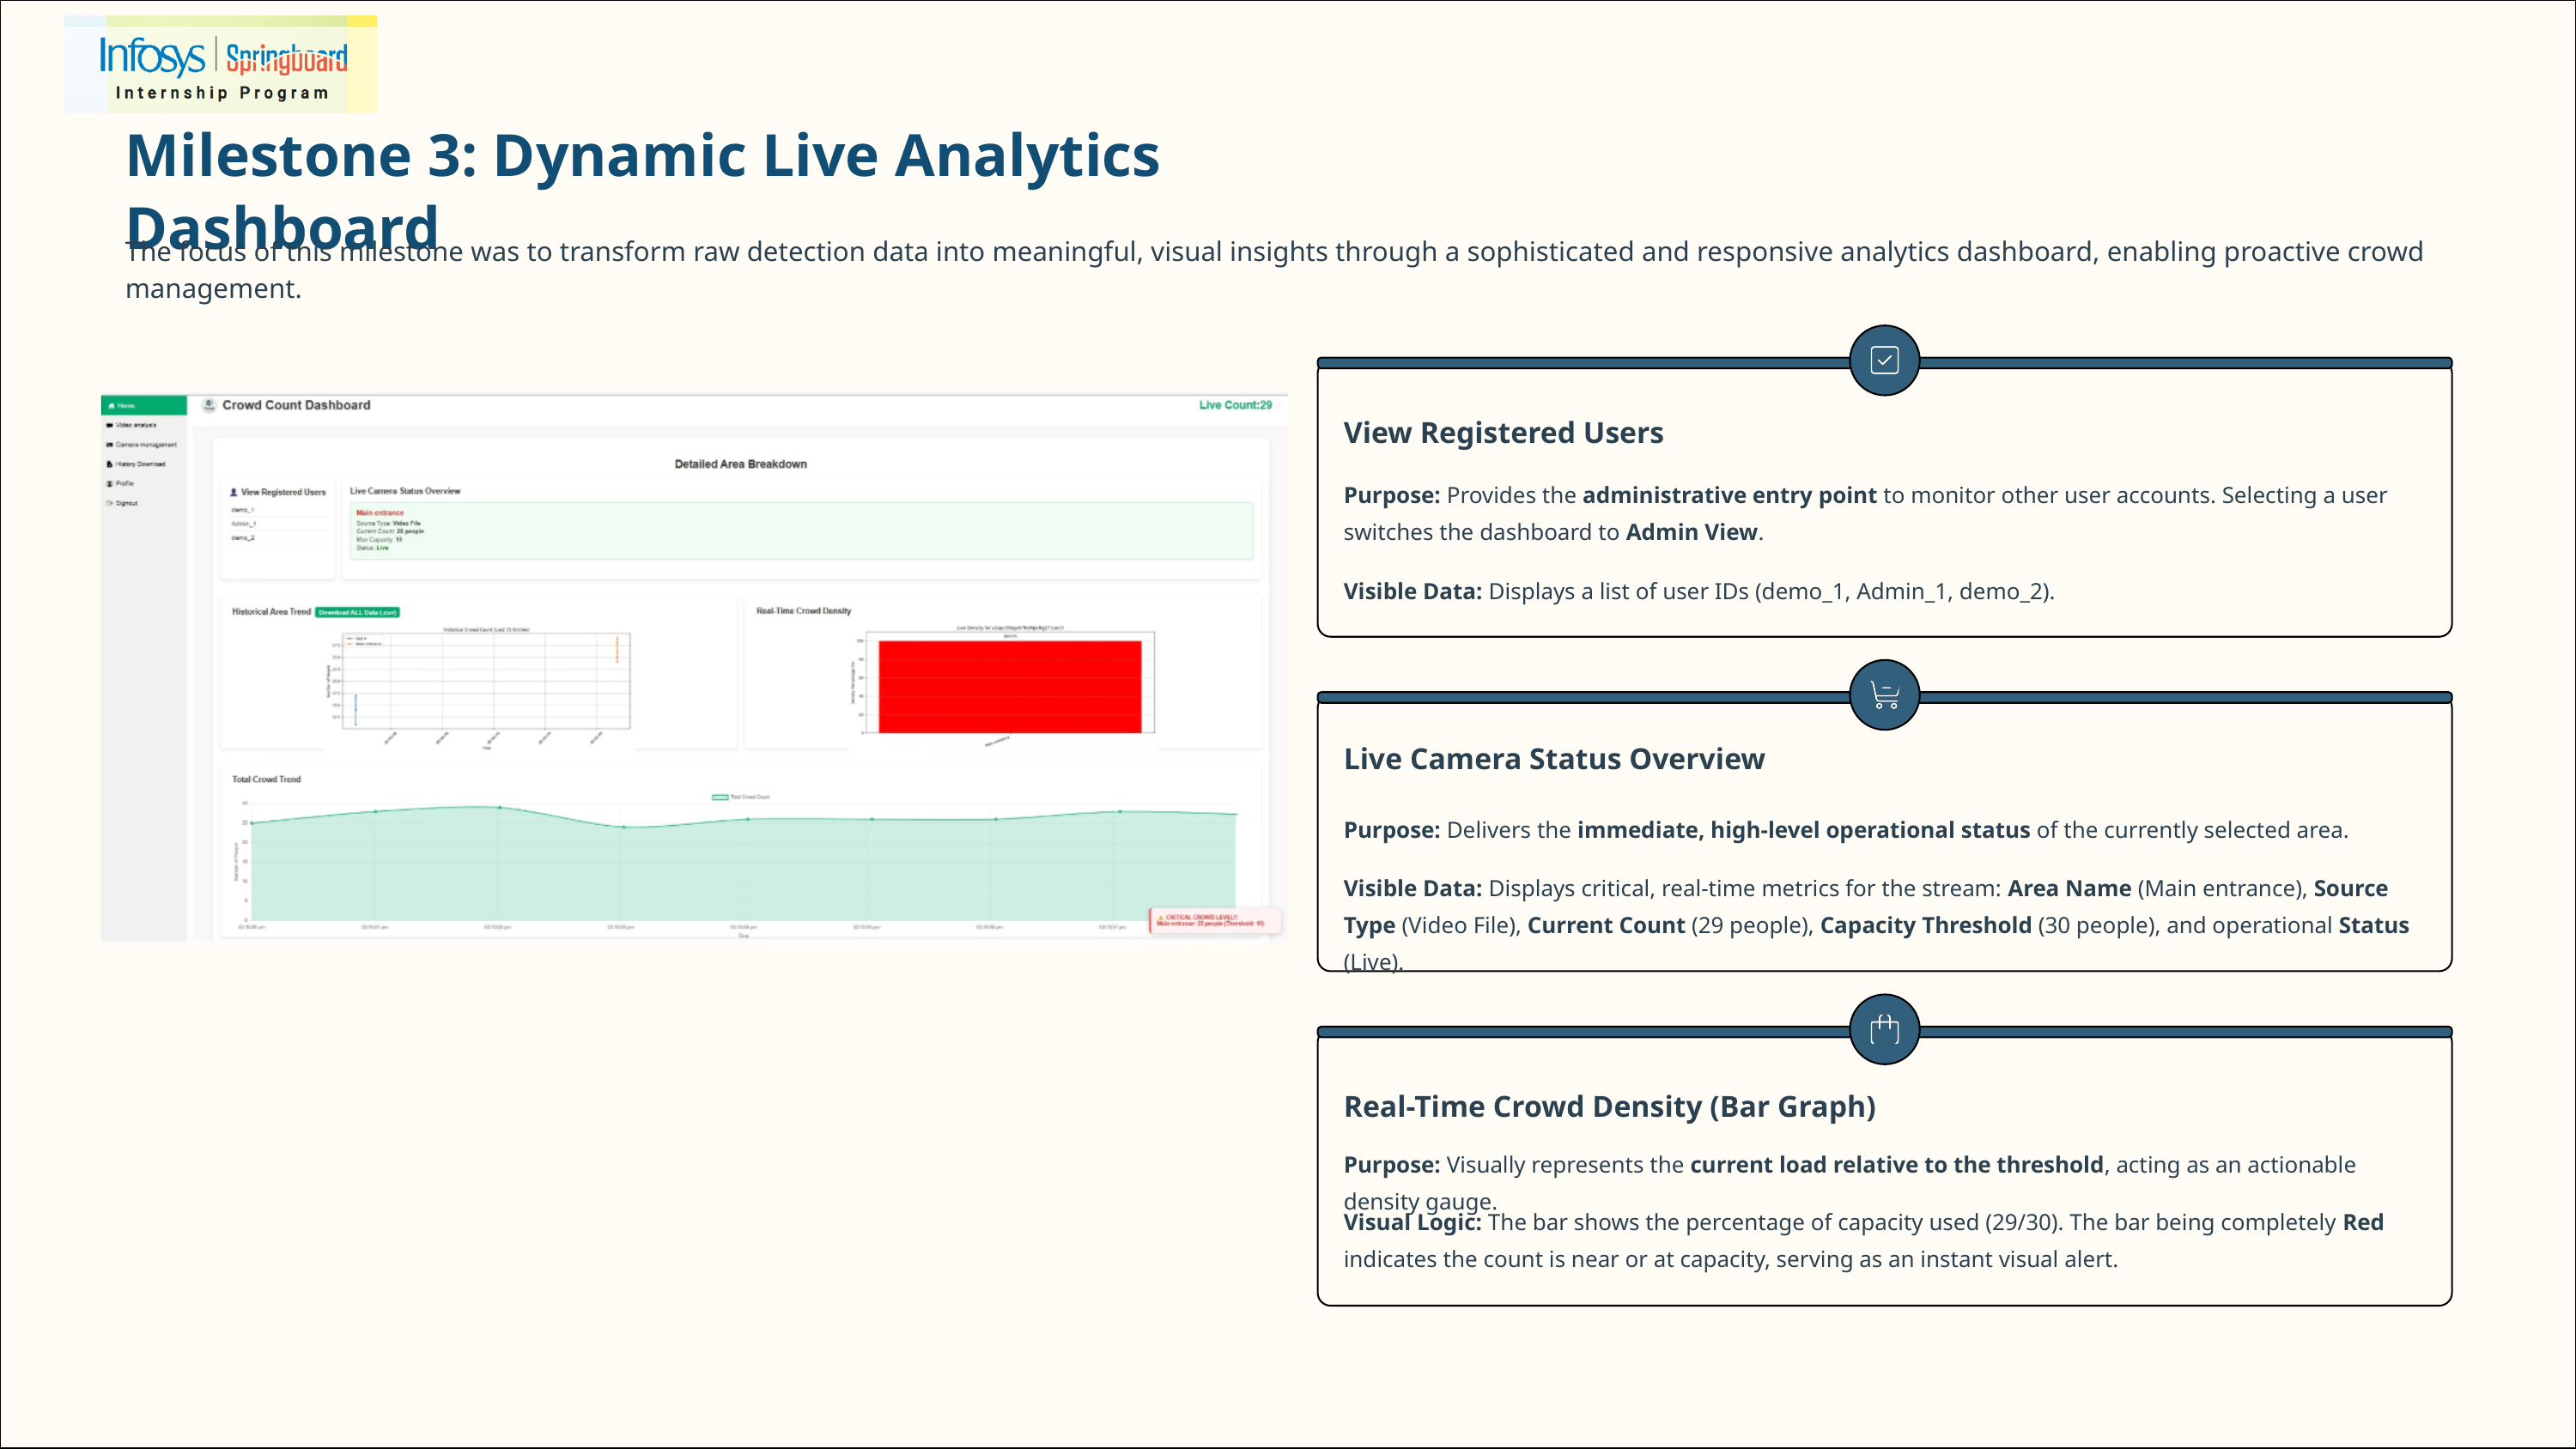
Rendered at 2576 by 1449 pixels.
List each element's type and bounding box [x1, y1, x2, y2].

text_box [1850, 994, 1920, 1065]
text_box [100, 391, 1289, 943]
text_box [1923, 692, 2452, 704]
text_box [0, 0, 2576, 1449]
text_box [1850, 324, 1920, 396]
text_box [1317, 1044, 2452, 1307]
picture [64, 15, 378, 113]
text_box [1317, 1026, 1845, 1038]
text_box [1923, 357, 2452, 369]
text_box [1317, 709, 2452, 972]
text_box [1317, 357, 1845, 369]
text_box [1850, 659, 1920, 731]
text_box [1317, 374, 2452, 637]
text_box [1317, 692, 1845, 704]
text_box [1923, 1026, 2452, 1038]
